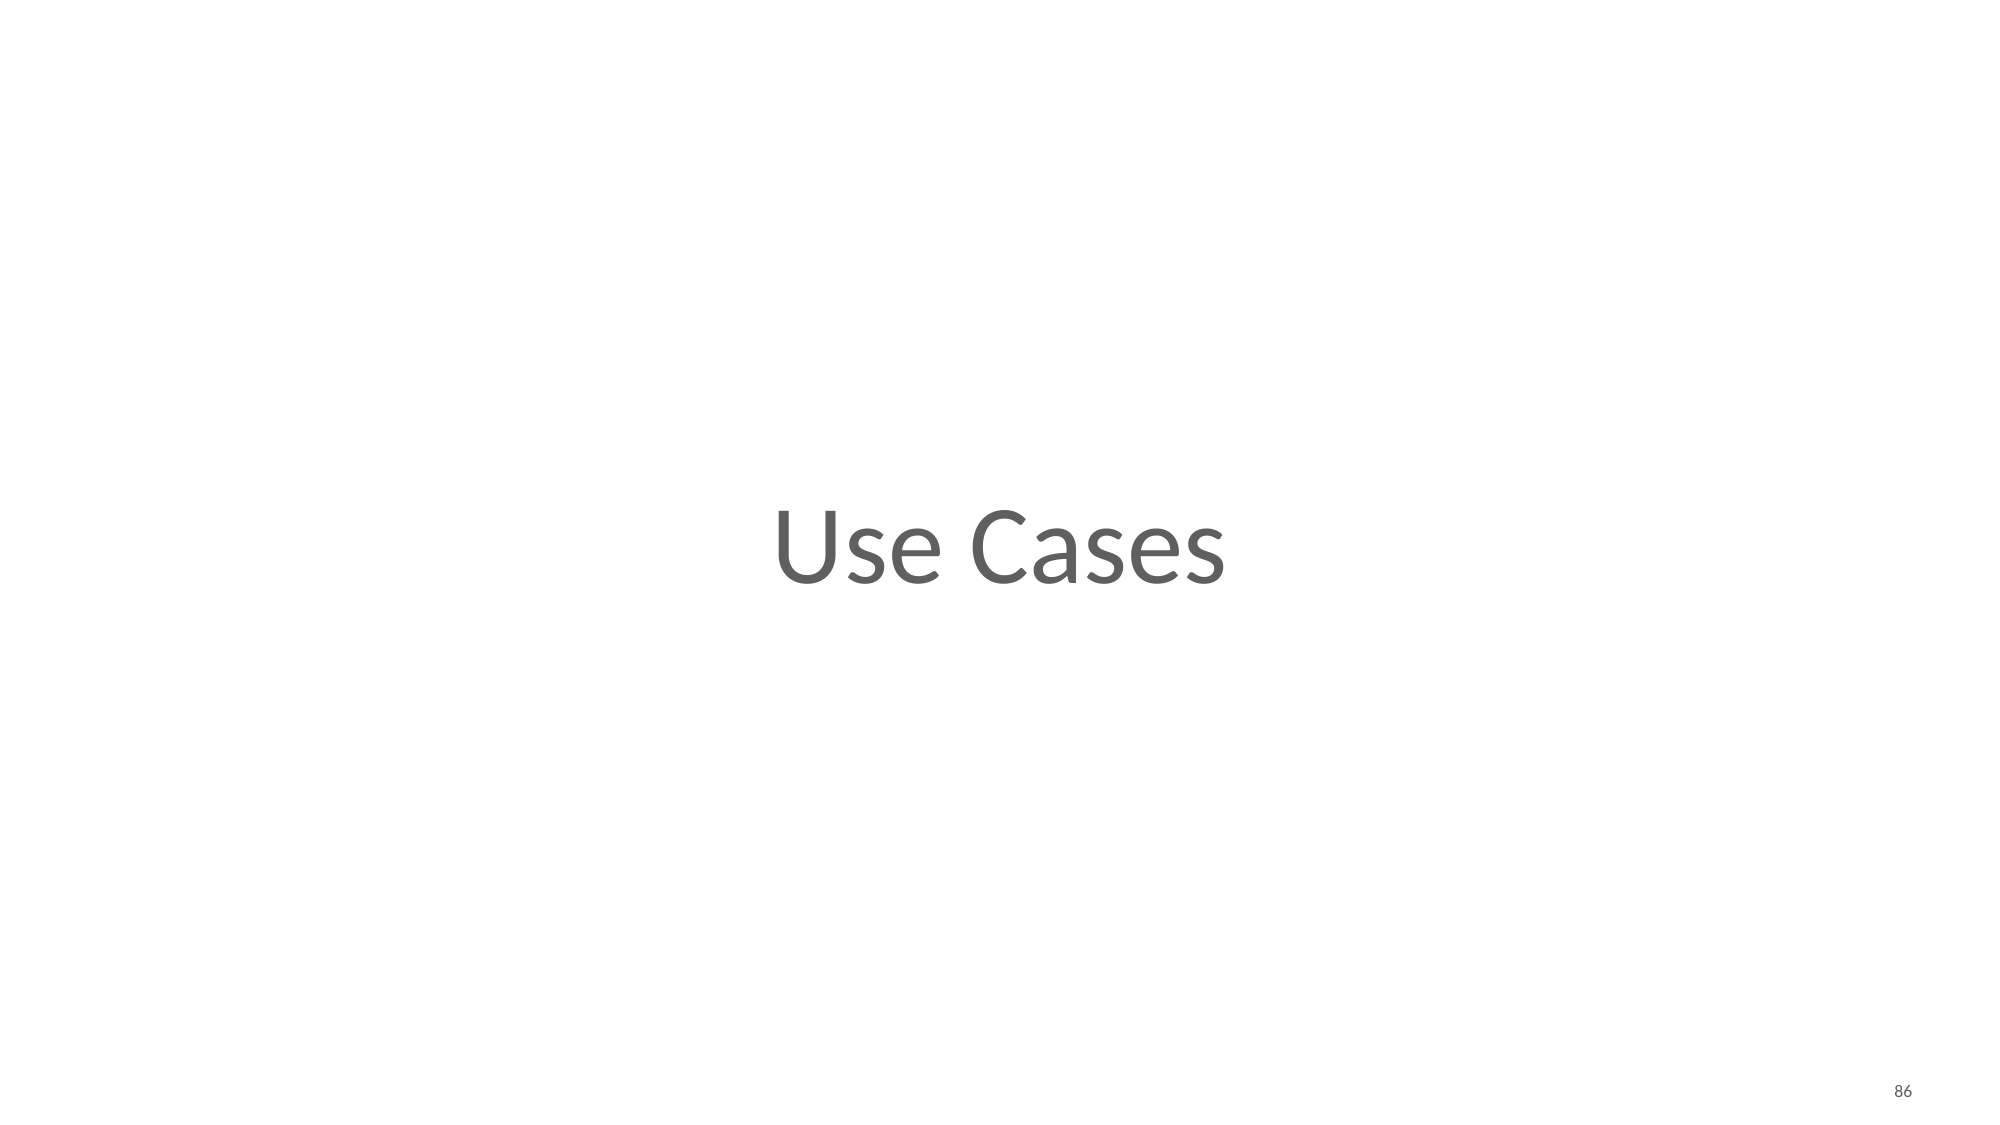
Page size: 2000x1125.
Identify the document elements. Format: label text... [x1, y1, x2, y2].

slide_number 86 [1849, 1075, 1913, 1106]
title Use Cases [87, 459, 1913, 606]
